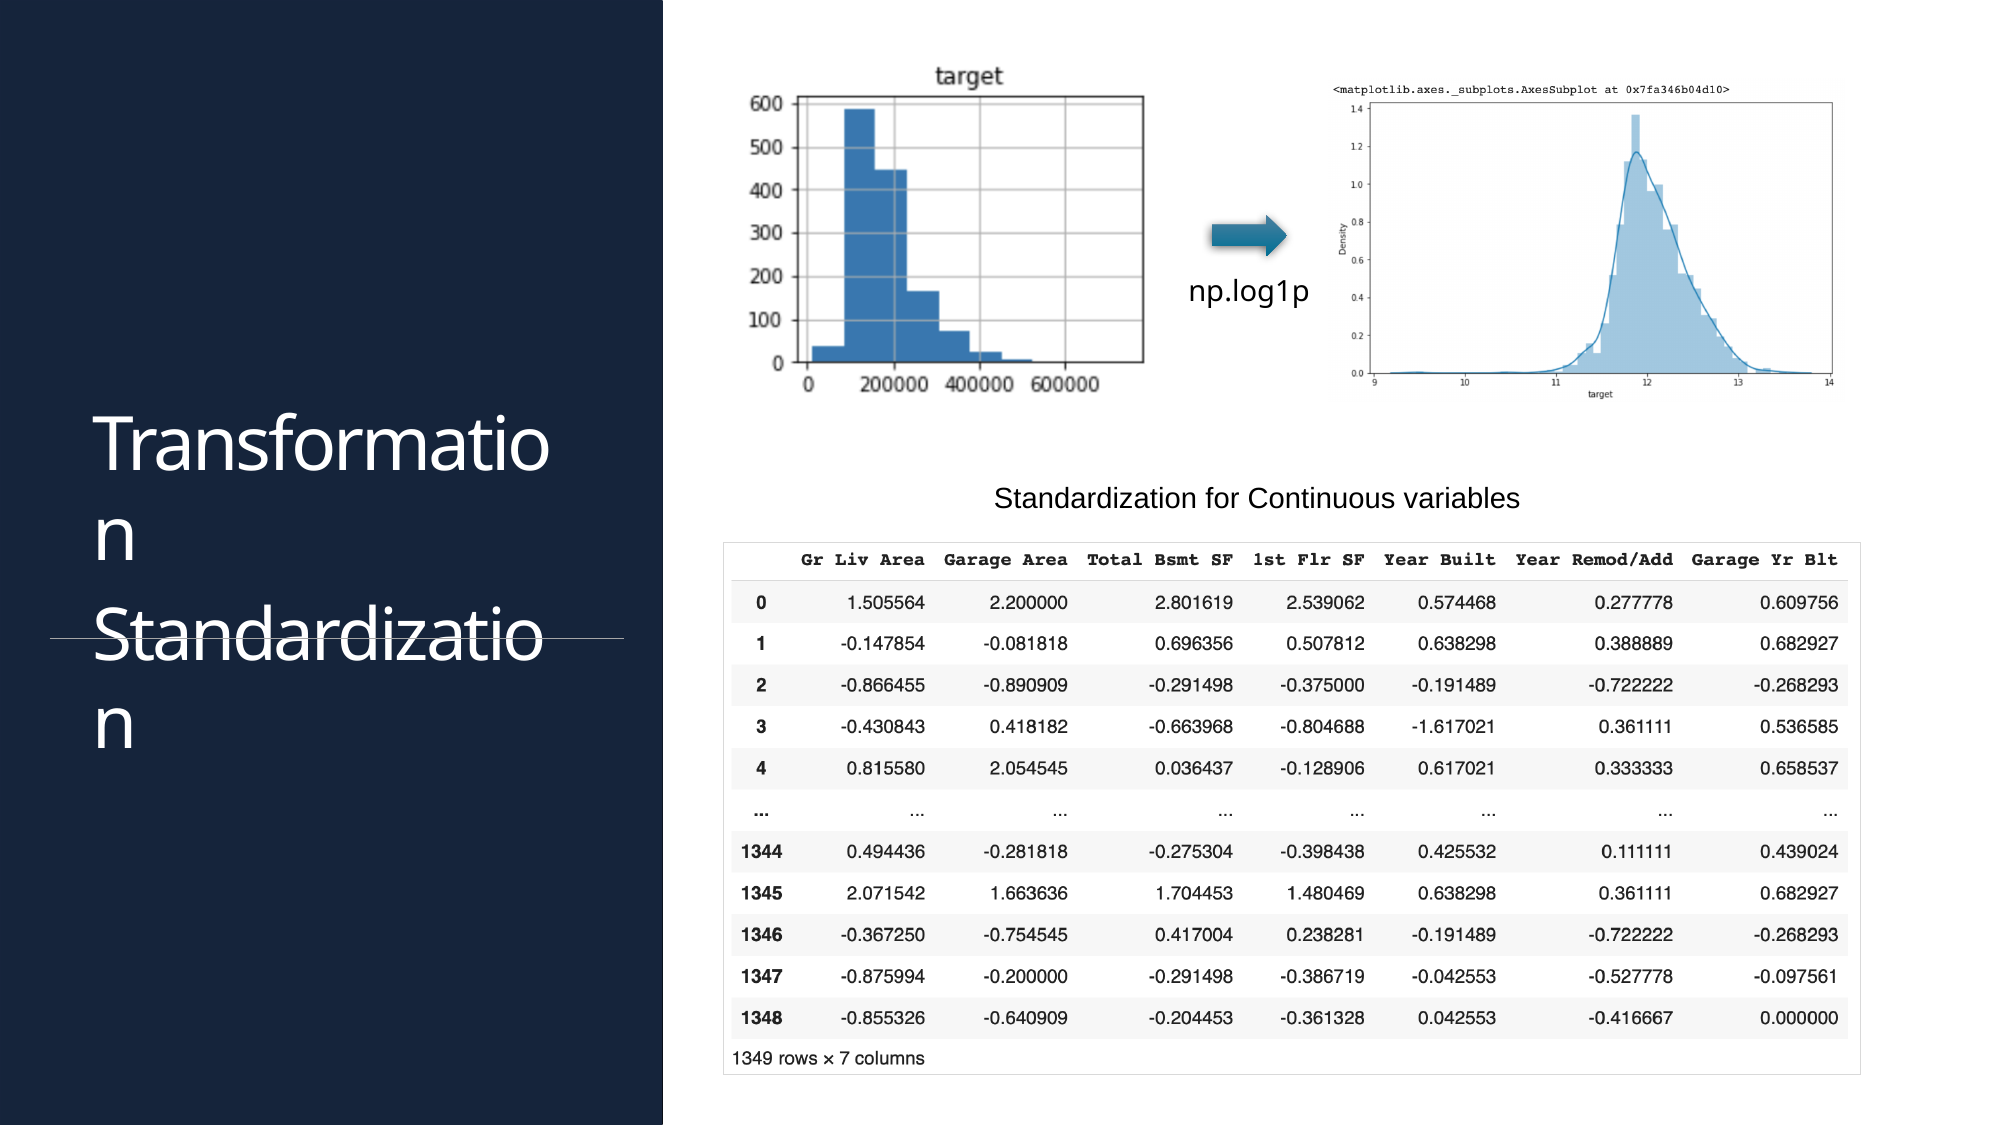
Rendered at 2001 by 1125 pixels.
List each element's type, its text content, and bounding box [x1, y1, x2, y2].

text_box Transformation Standardization [77, 387, 585, 638]
text_box Standardization for Continuous variables [932, 471, 1583, 522]
text_box [664, 0, 2000, 1125]
picture [739, 55, 1170, 404]
picture [1328, 78, 1845, 402]
text_box Transformation Standardization [77, 639, 585, 853]
text_box [1211, 214, 1287, 257]
text_box np.log1p [1173, 265, 1325, 315]
picture [723, 542, 1861, 1075]
text_box [0, 0, 662, 1125]
